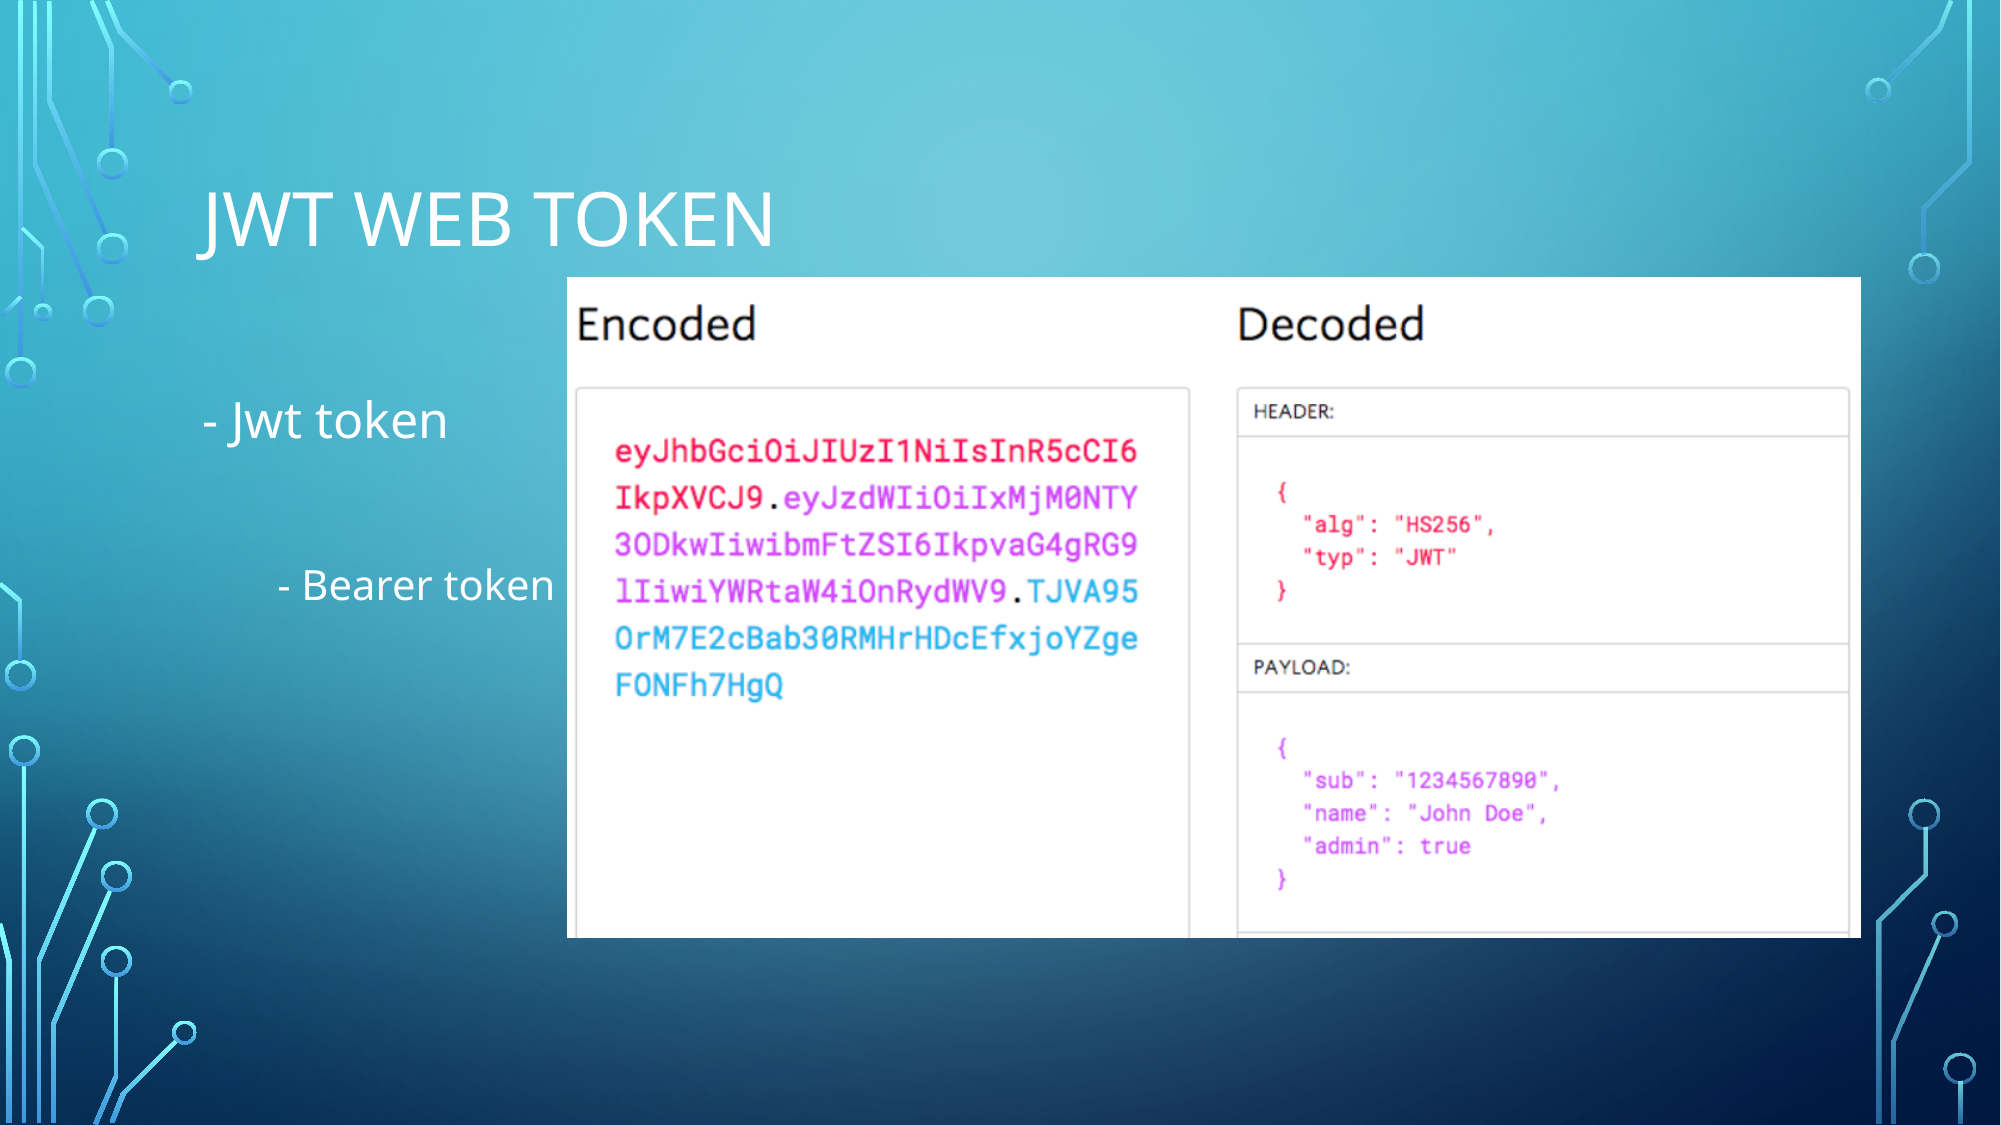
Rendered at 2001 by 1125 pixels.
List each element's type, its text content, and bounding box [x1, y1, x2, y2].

title JWT Web Token [187, 101, 1813, 344]
list - Jwt token - Bearer token [187, 369, 1813, 950]
picture [567, 277, 1861, 938]
